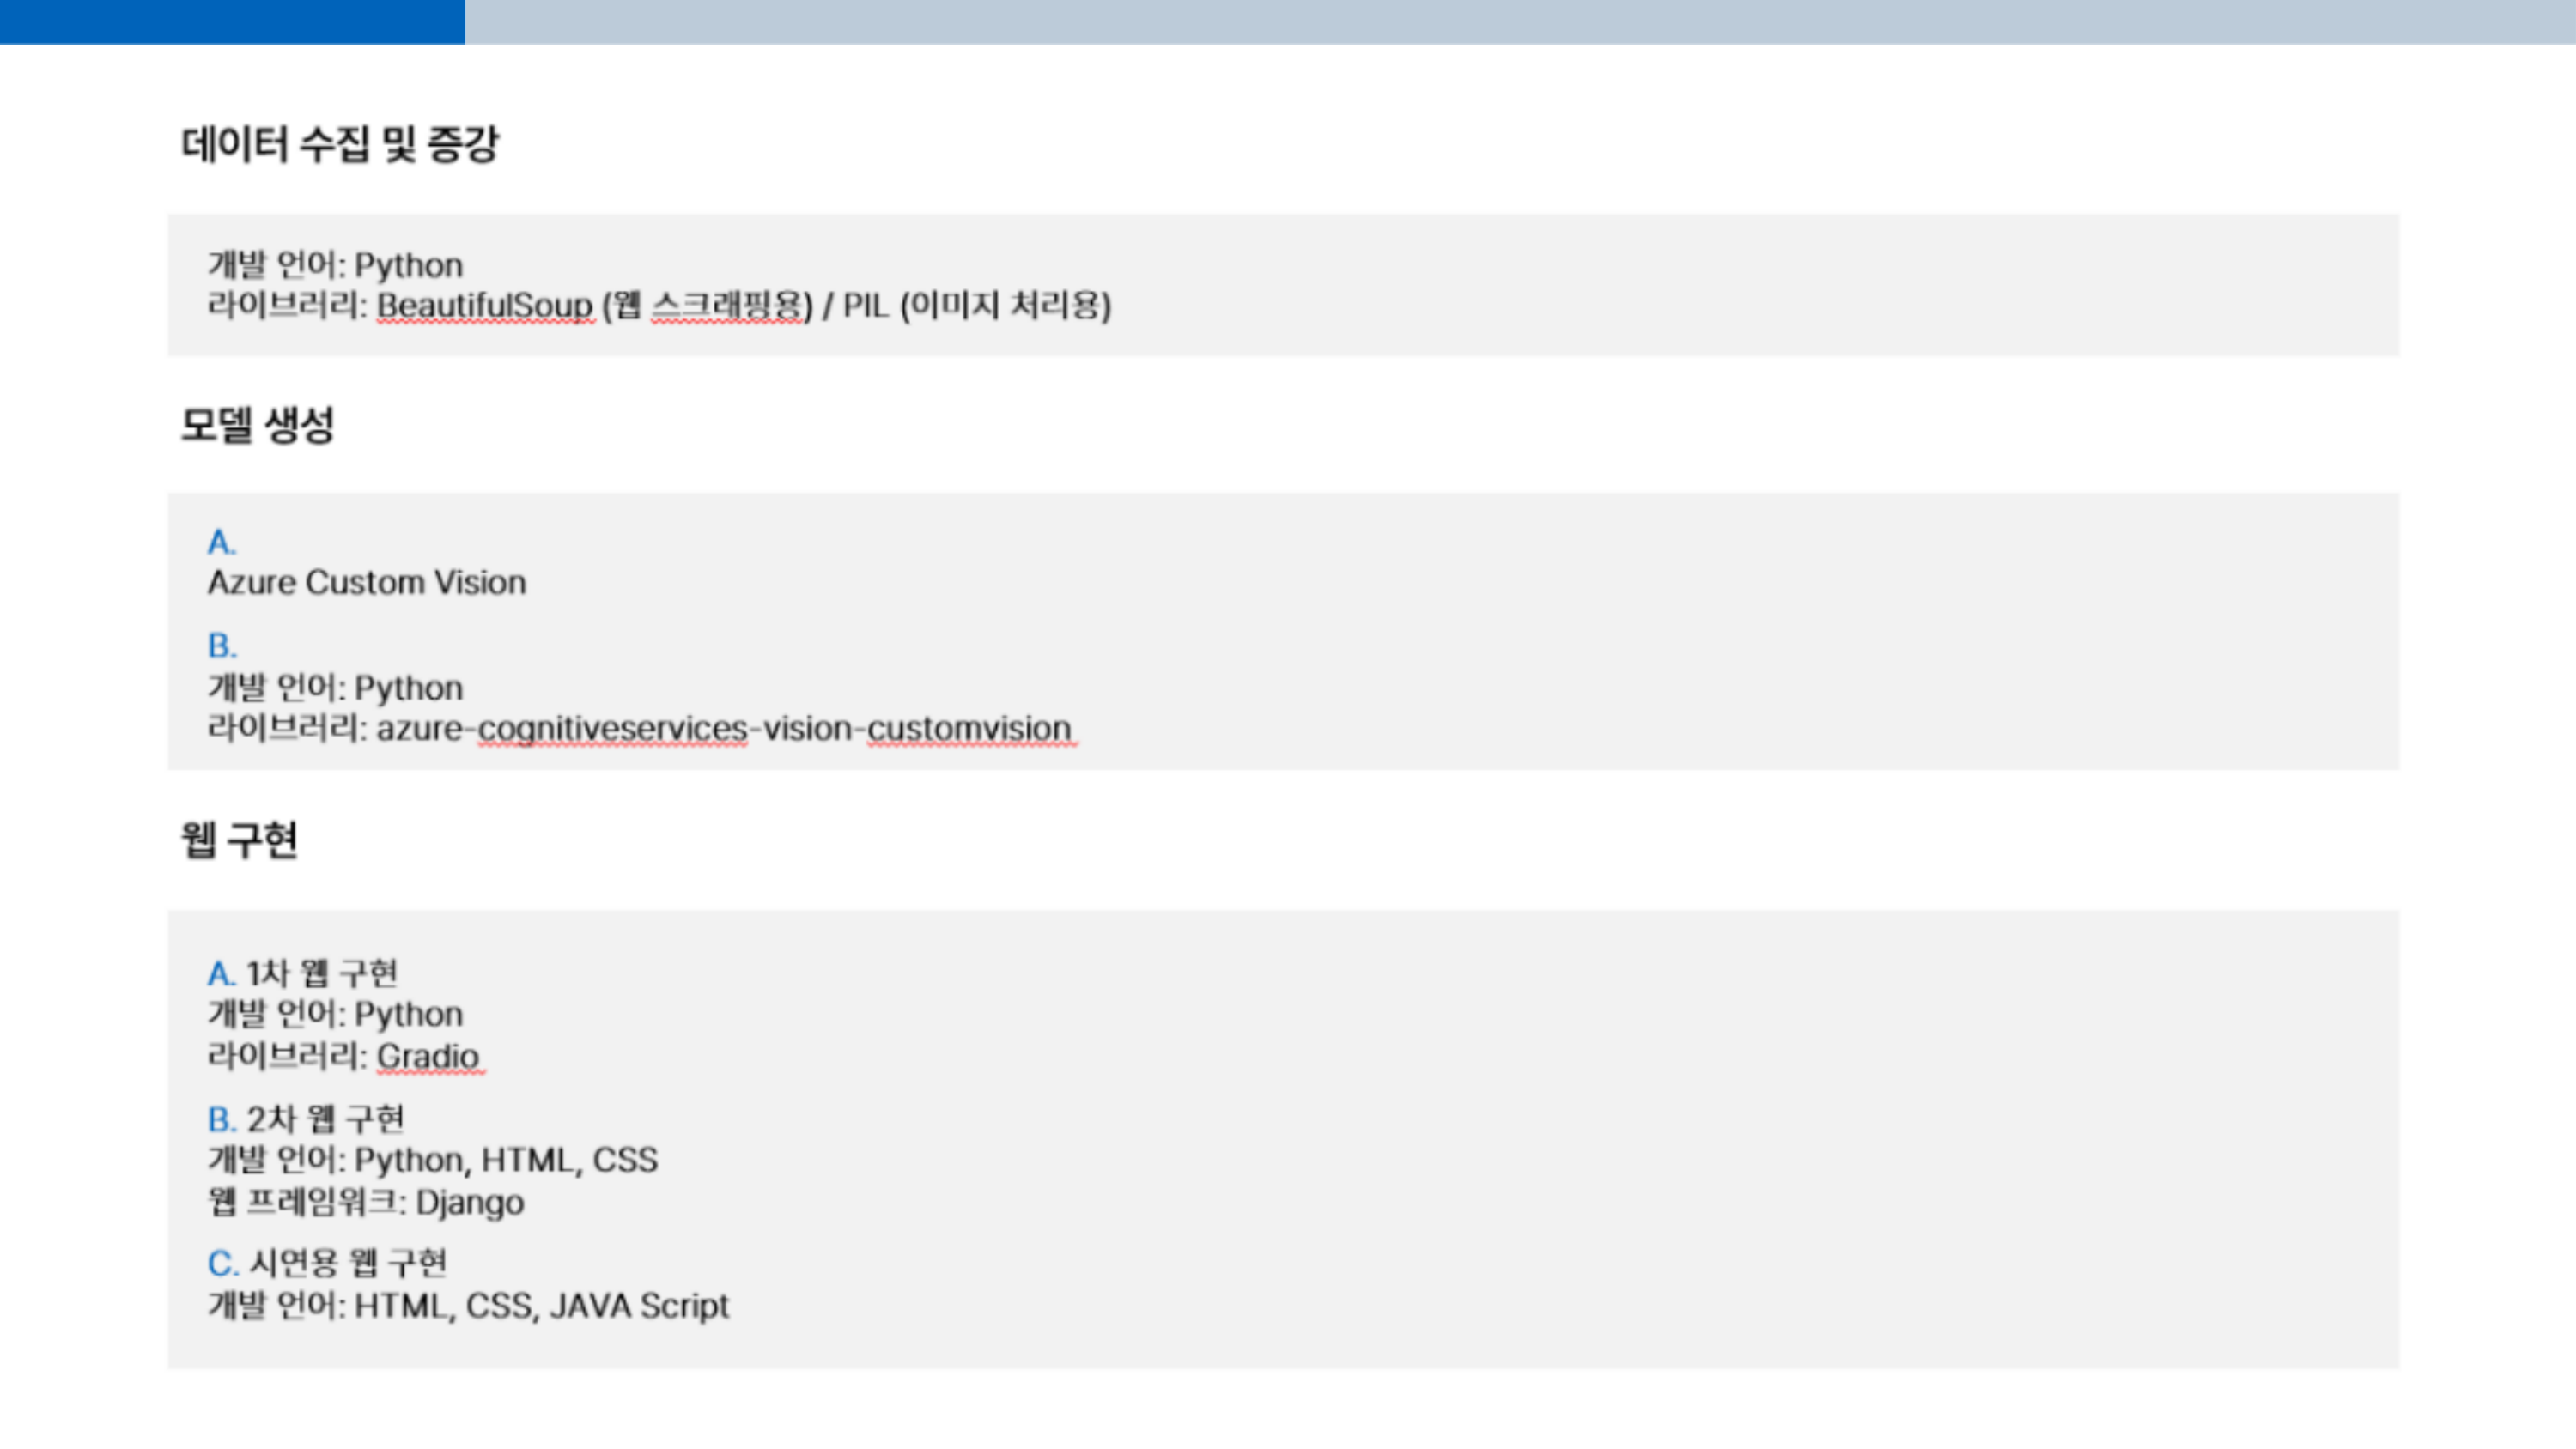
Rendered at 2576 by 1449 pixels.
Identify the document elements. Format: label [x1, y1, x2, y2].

picture [0, 0, 2576, 45]
picture [106, 83, 2470, 1410]
